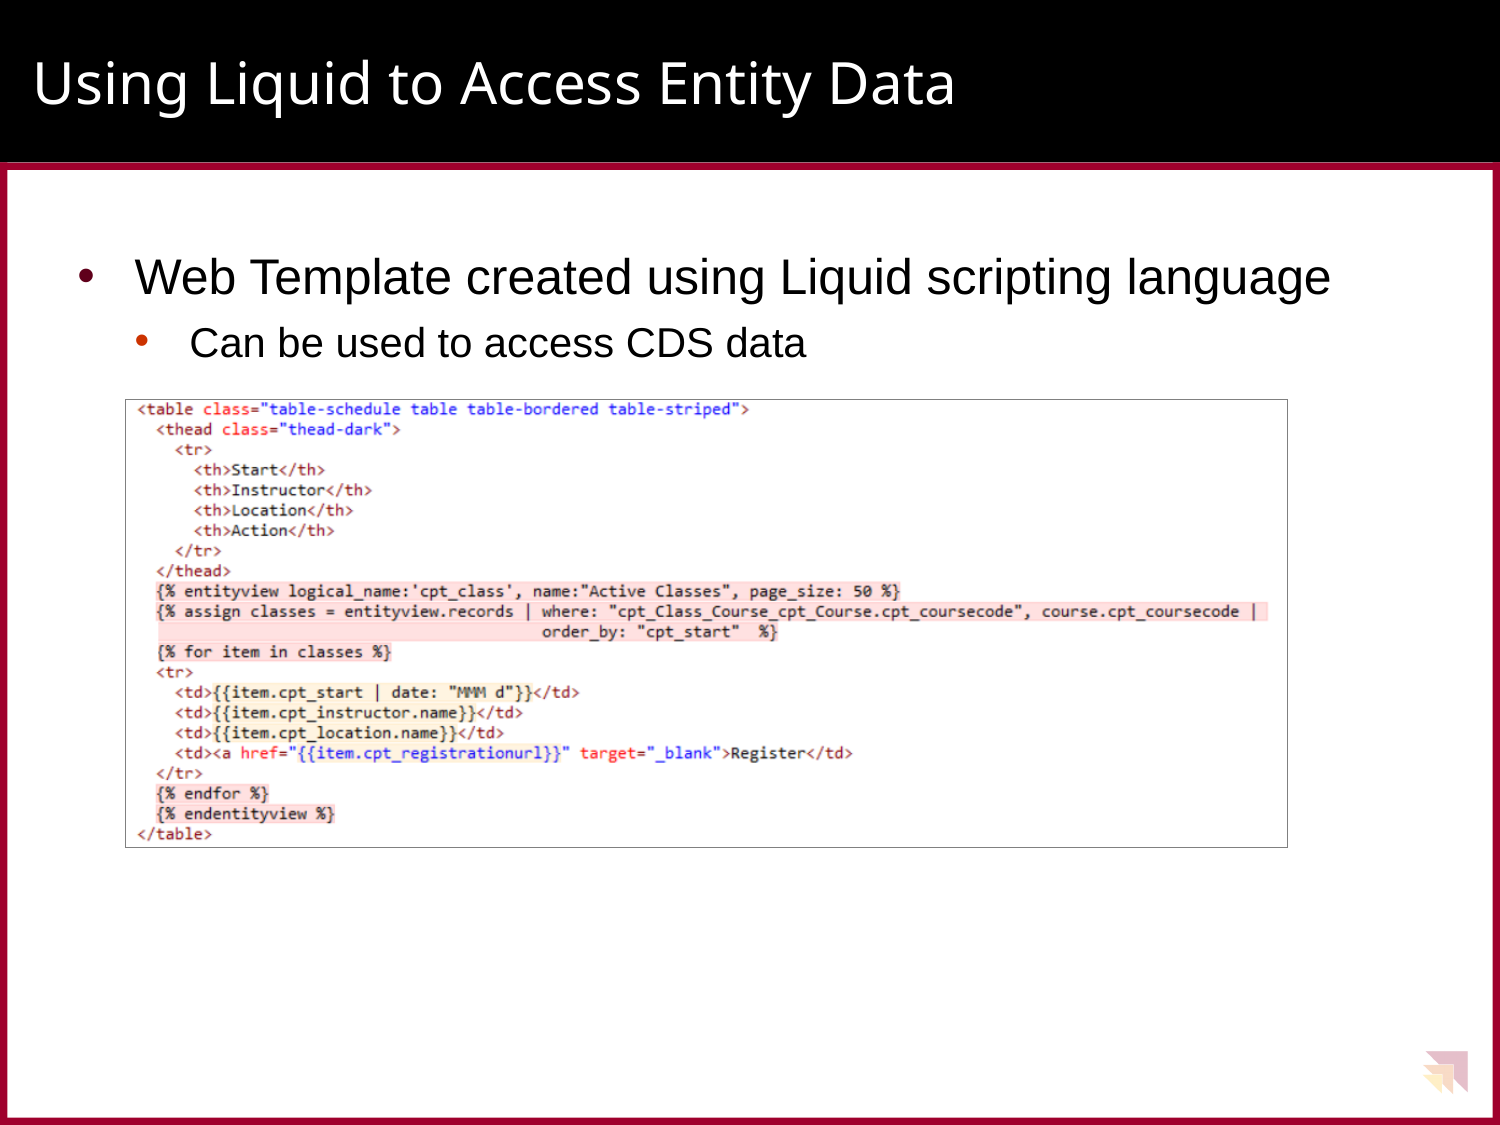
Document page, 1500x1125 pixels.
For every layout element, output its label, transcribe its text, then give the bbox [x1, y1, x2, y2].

picture [124, 399, 1288, 848]
title Using Liquid to Access Entity Data [17, 12, 1445, 150]
list Web Template created using Liquid scripting language Can be used to access CDS data [62, 237, 1438, 1088]
